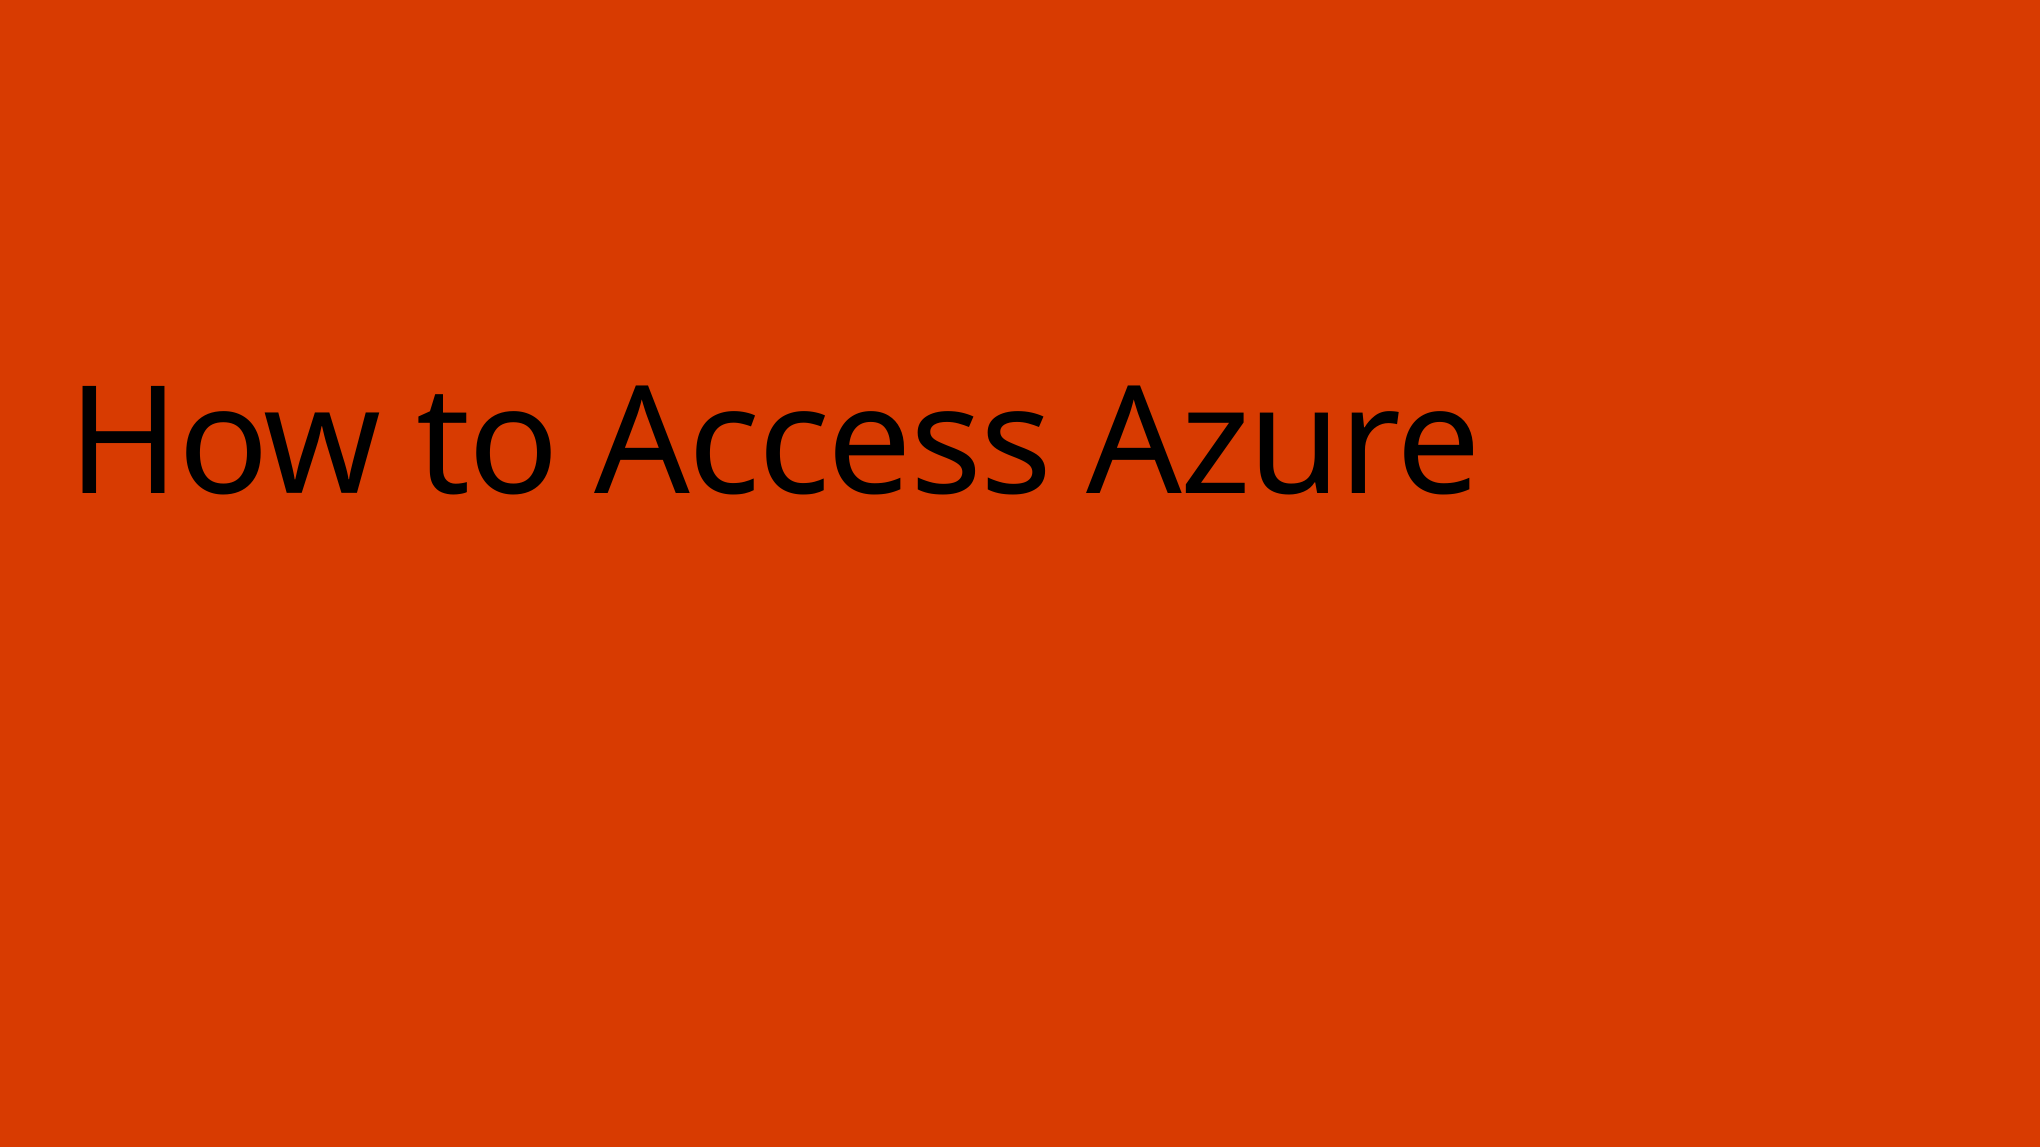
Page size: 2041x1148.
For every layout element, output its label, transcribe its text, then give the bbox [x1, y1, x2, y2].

title How to Access Azure [45, 348, 1996, 543]
